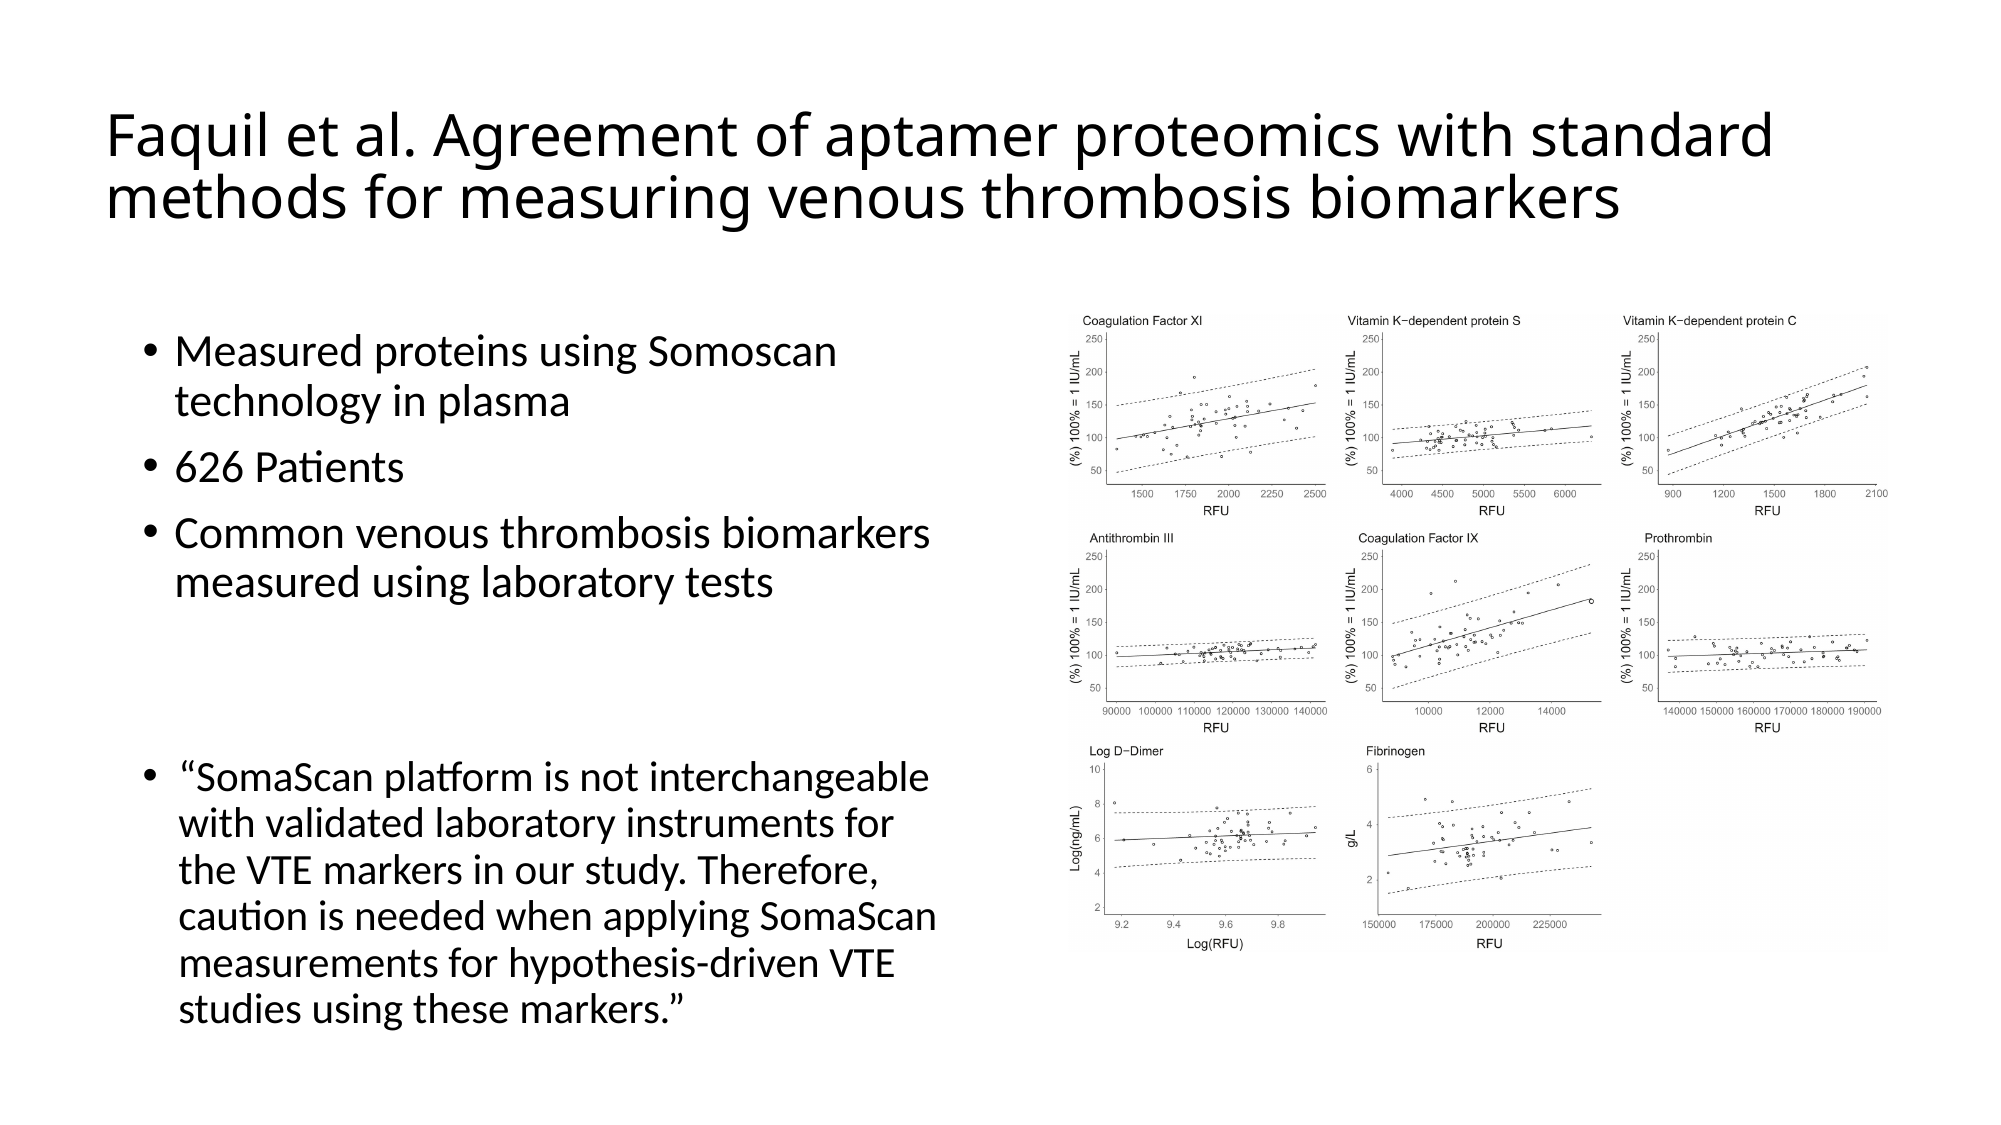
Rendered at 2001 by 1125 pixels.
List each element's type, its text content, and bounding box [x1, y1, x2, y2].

picture [1067, 314, 1888, 952]
list “SomaScan platform is not interchangeable with validated laboratory instruments for the VTE markers in our study. Therefore, caution is needed when applying SomaScan measurements for hypothesis-driven VTE studies using these markers.” [127, 746, 954, 1089]
text_box Measured proteins using Somoscan technology in plasma 626 Patients Common venous thrombosis biomarkers measured using laboratory tests [127, 319, 954, 662]
title Faquil et al. Agreement of aptamer proteomics with standard methods for measuring venous thrombosis biomarkers [90, 59, 1929, 278]
